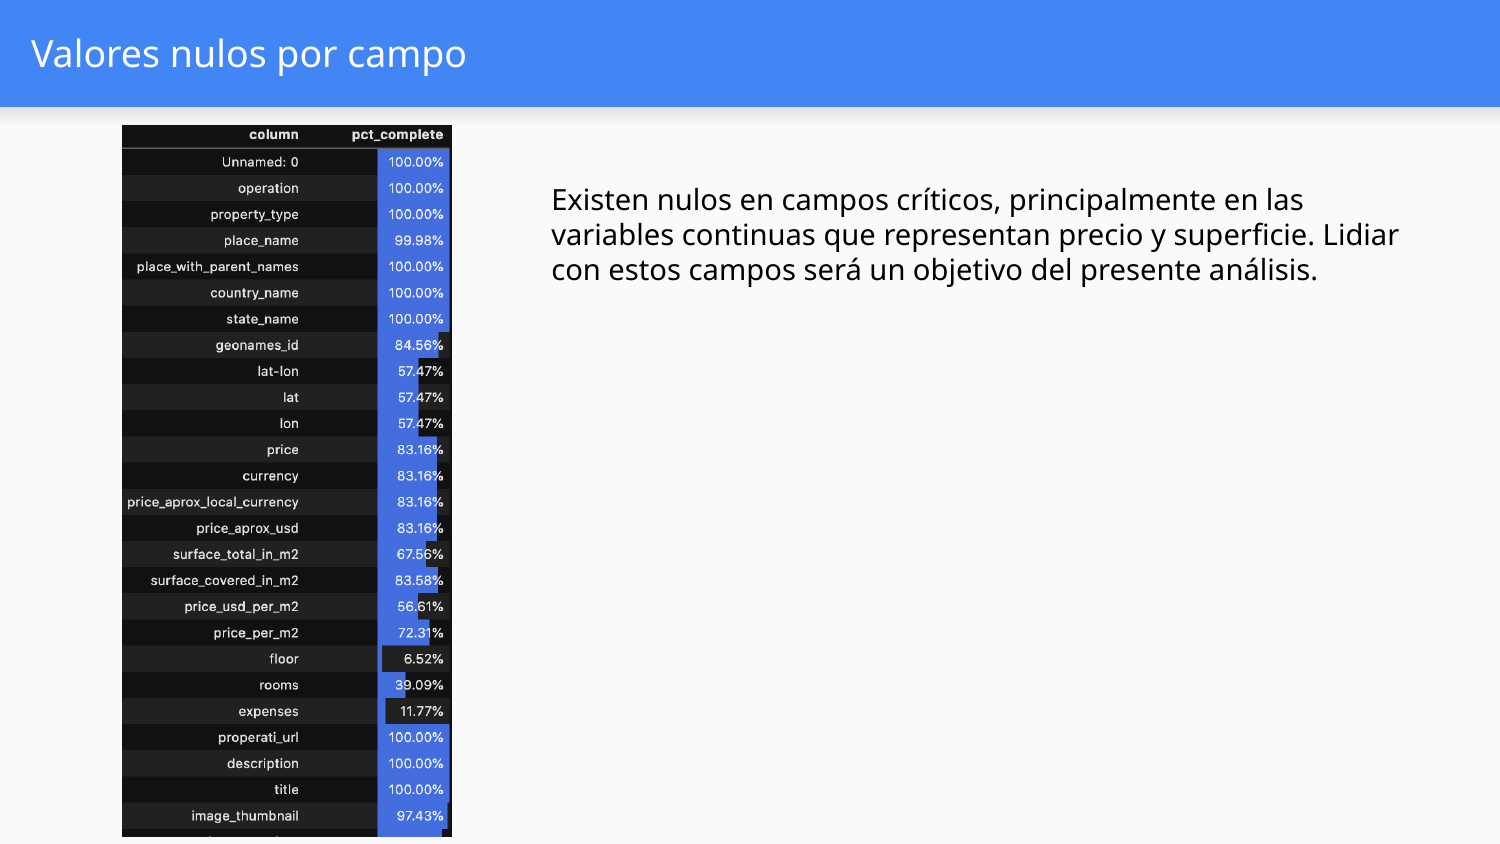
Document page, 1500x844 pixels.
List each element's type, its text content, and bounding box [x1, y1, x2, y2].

picture [121, 125, 453, 837]
text_box Existen nulos en campos críticos, principalmente en las variables continuas que representan precio y superficie. Lidiar con estos campos será un objetivo del presente análisis. [536, 166, 1424, 302]
title Valores nulos por campo [16, 2, 1464, 102]
